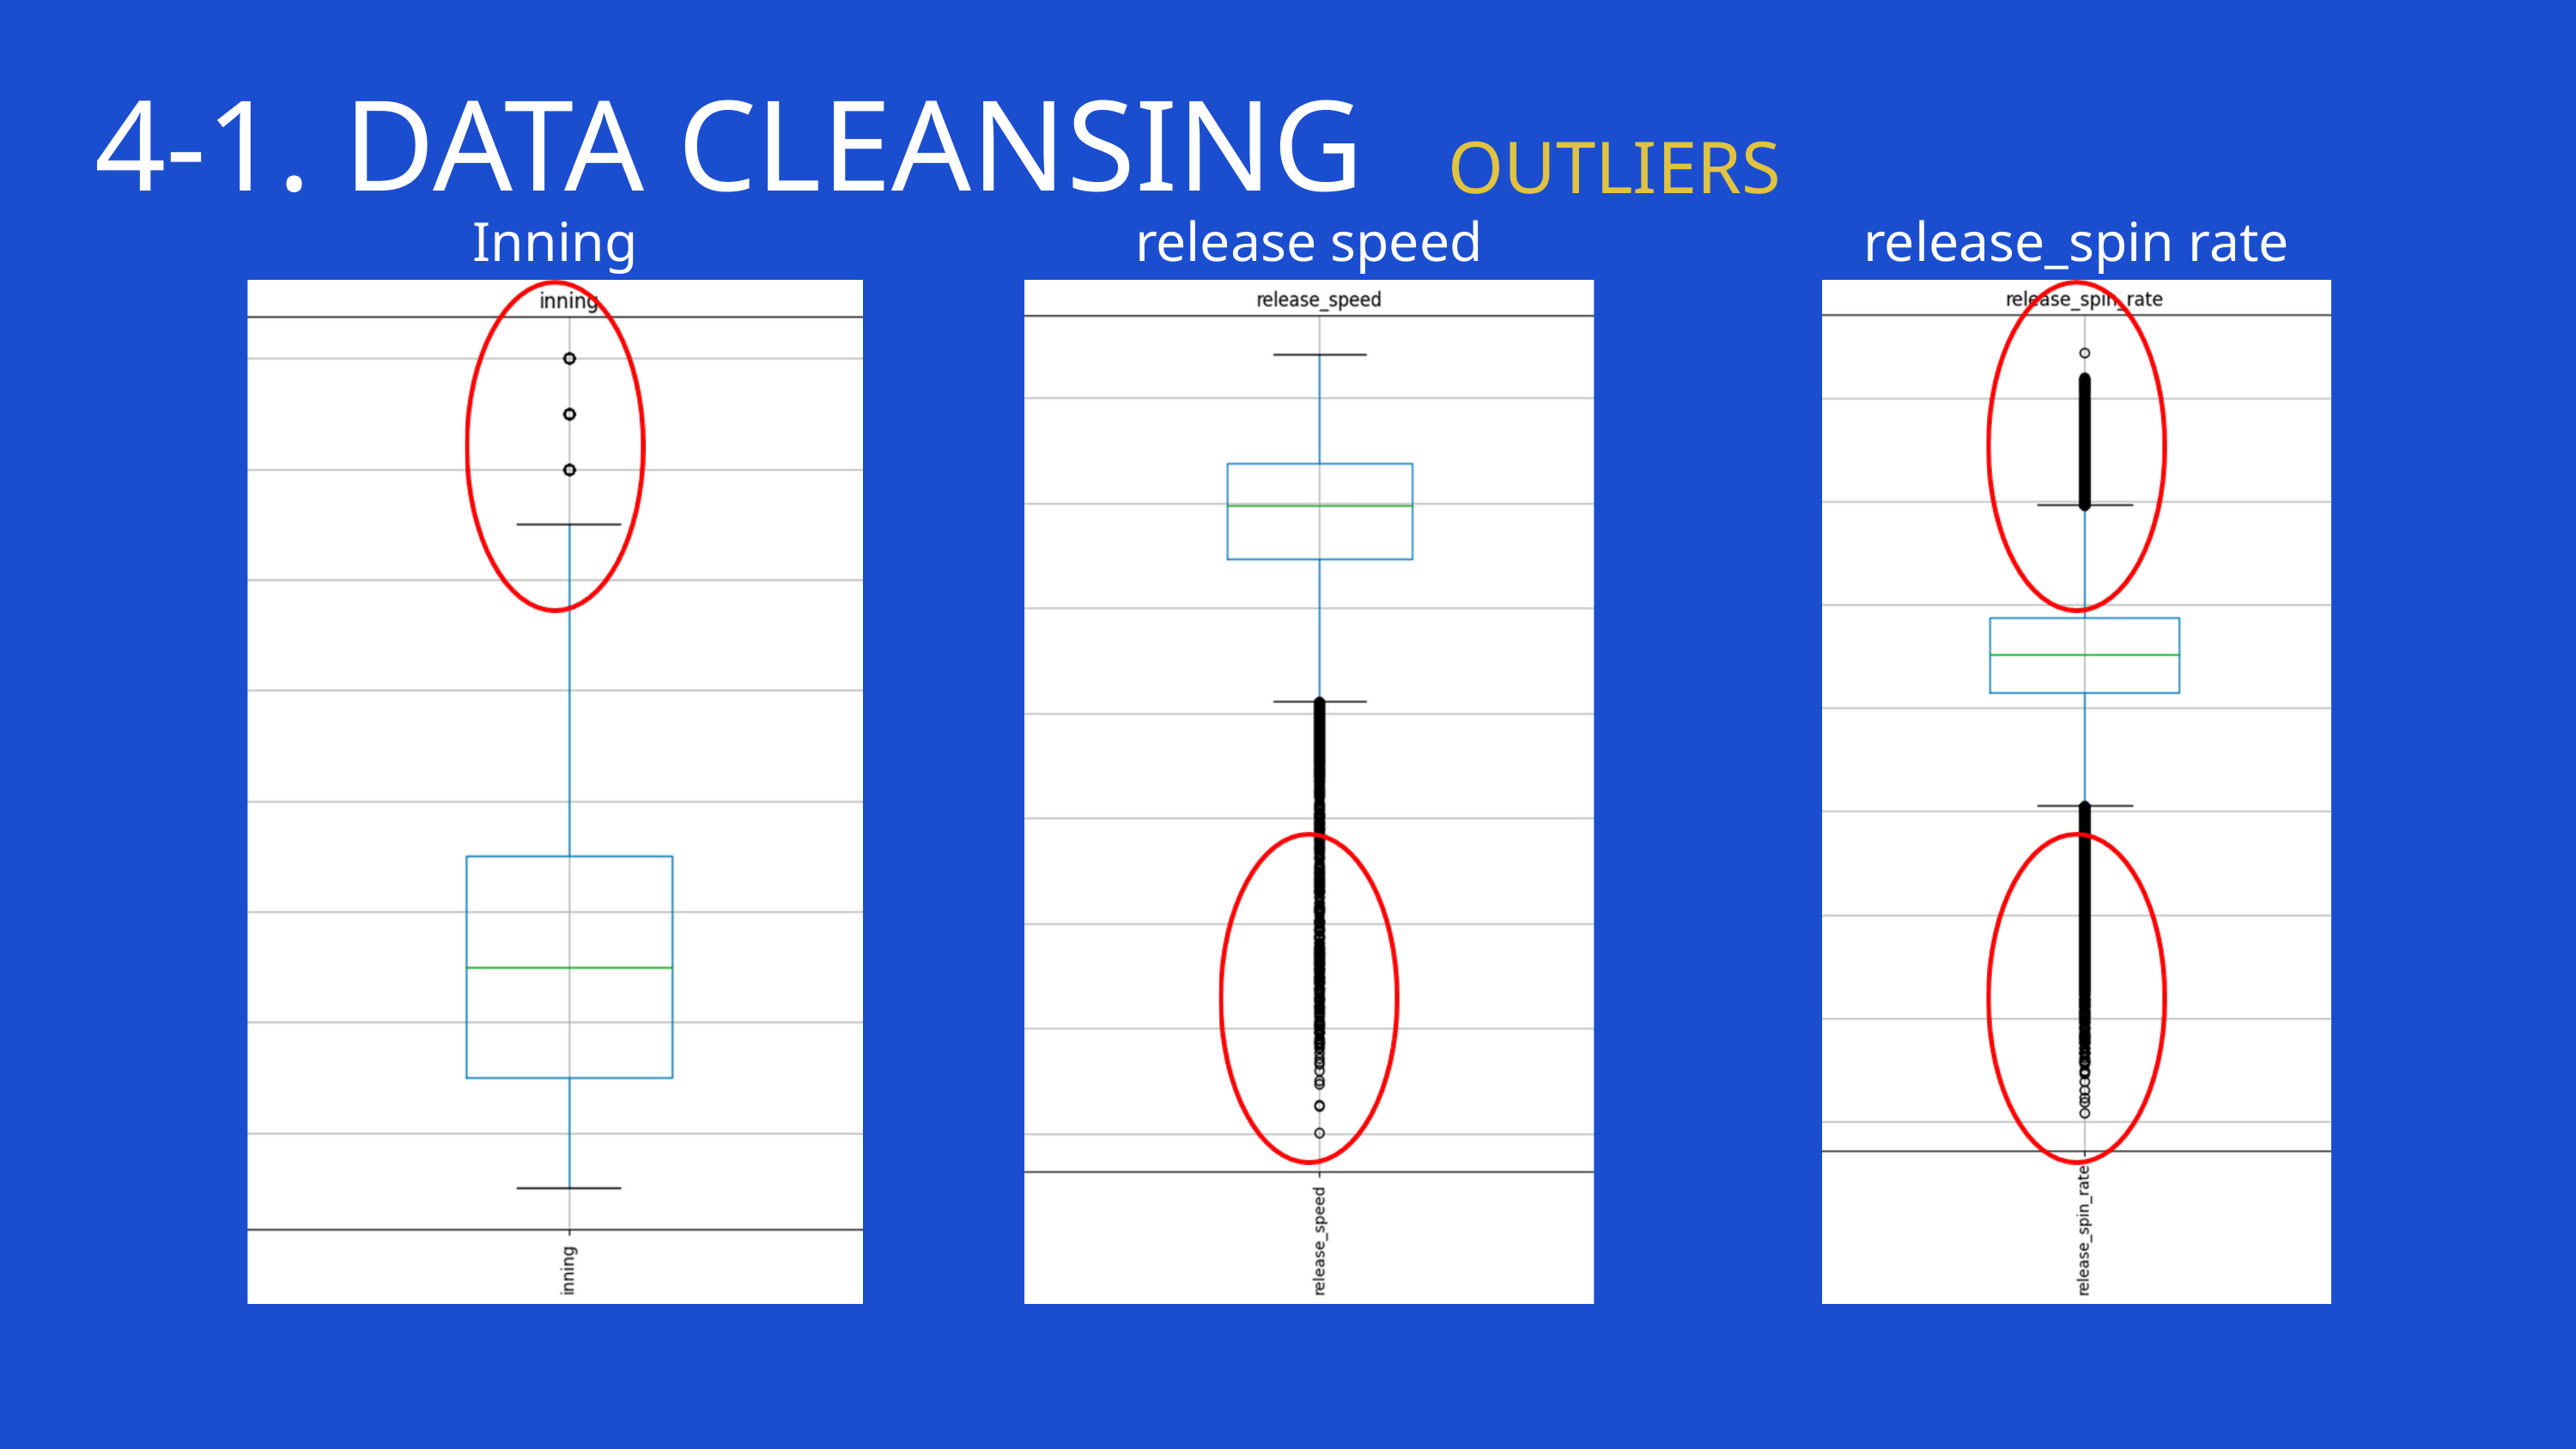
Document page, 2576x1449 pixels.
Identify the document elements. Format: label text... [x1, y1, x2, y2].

text_box 4-1. DATA CLEANSING [94, 78, 1756, 216]
text_box [1986, 280, 2167, 613]
text_box [1024, 280, 1595, 1304]
text_box Inning [405, 212, 705, 272]
text_box [247, 280, 863, 1304]
text_box [1218, 832, 1400, 1165]
text_box release_spin rate [1849, 212, 2305, 272]
text_box [1822, 280, 2331, 1304]
text_box [465, 280, 646, 613]
text_box OUTLIERS [1037, 129, 2192, 209]
text_box [1986, 832, 2167, 1165]
text_box release speed [1081, 212, 1537, 272]
